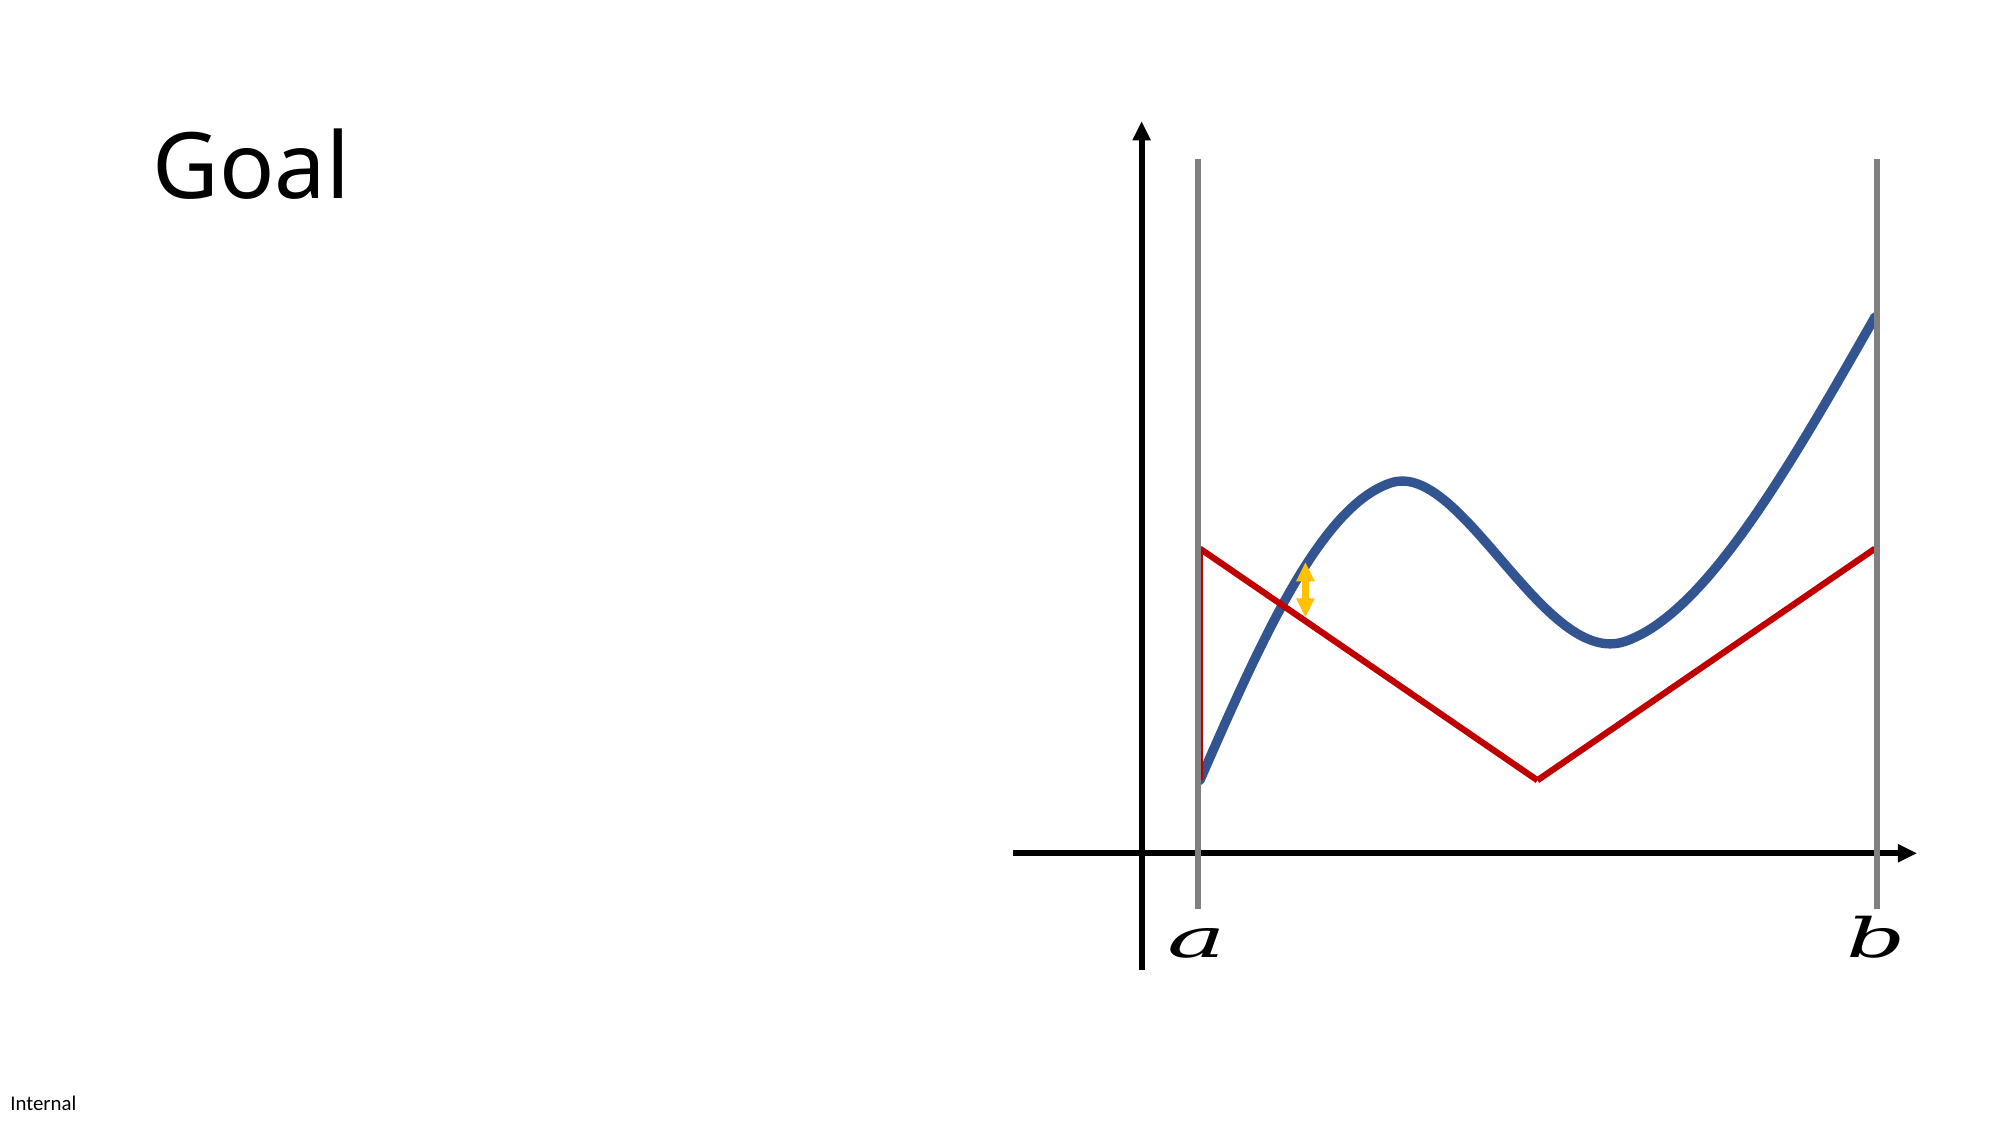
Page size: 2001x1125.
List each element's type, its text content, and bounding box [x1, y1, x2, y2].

title Goal [137, 59, 1863, 278]
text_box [1199, 317, 1875, 781]
